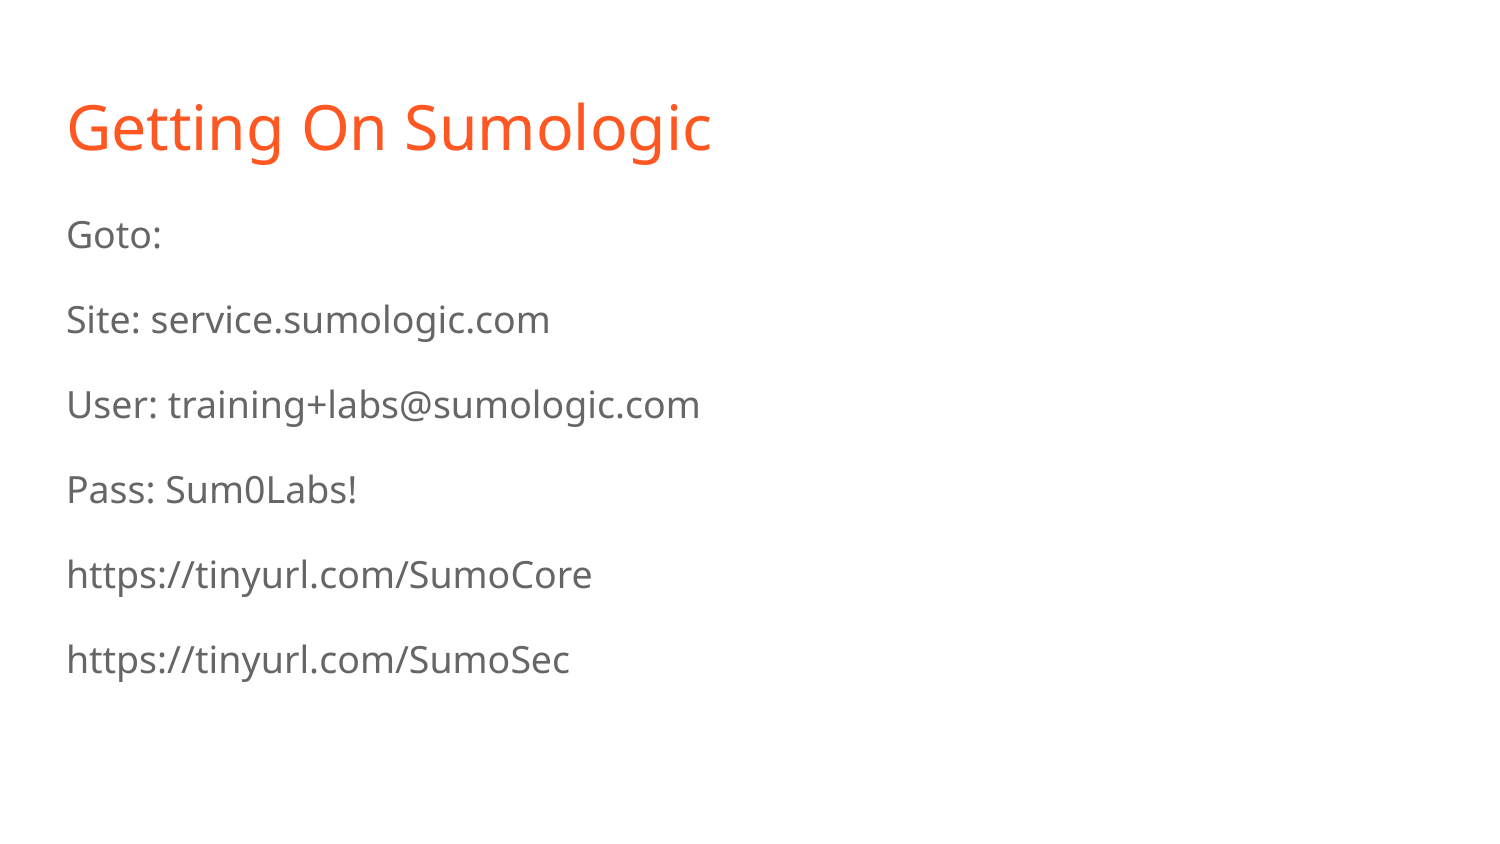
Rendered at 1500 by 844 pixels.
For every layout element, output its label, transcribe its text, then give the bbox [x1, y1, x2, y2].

list Goto: Site: service.sumologic.com User: training+labs@sumologic.com Pass: Sum0Labs! https://tinyurl.com/SumoCore https://tinyurl.com/SumoSec [51, 189, 978, 750]
title Getting On Sumologic [51, 72, 1449, 167]
